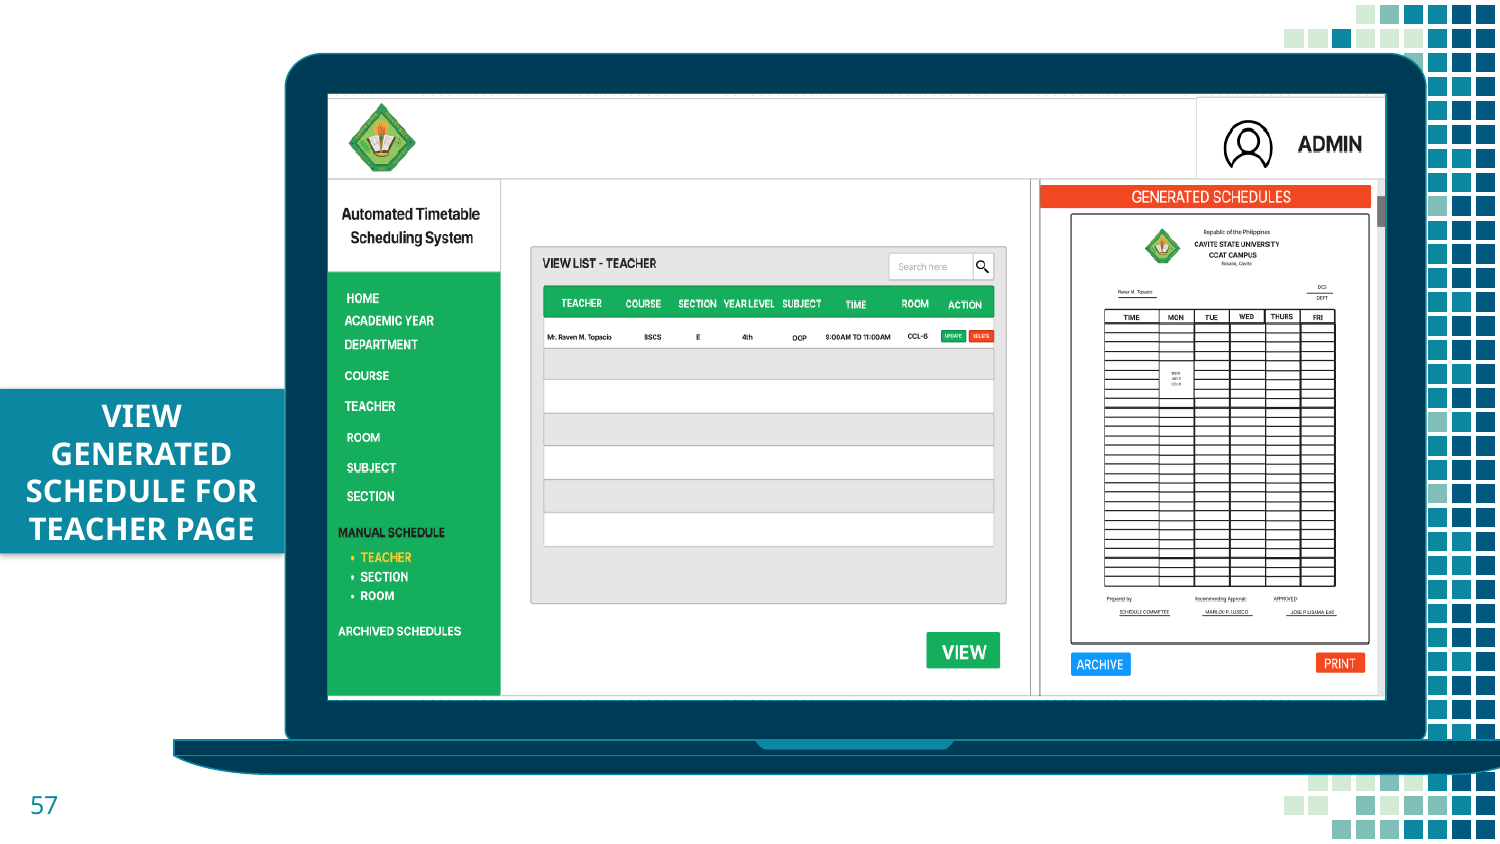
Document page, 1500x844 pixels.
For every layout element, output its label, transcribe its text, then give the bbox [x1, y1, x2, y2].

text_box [173, 53, 1500, 775]
slide_number 57 [15, 774, 105, 839]
text_box VIEW GENERATED SCHEDULE FOR TEACHER PAGE [0, 386, 168, 557]
